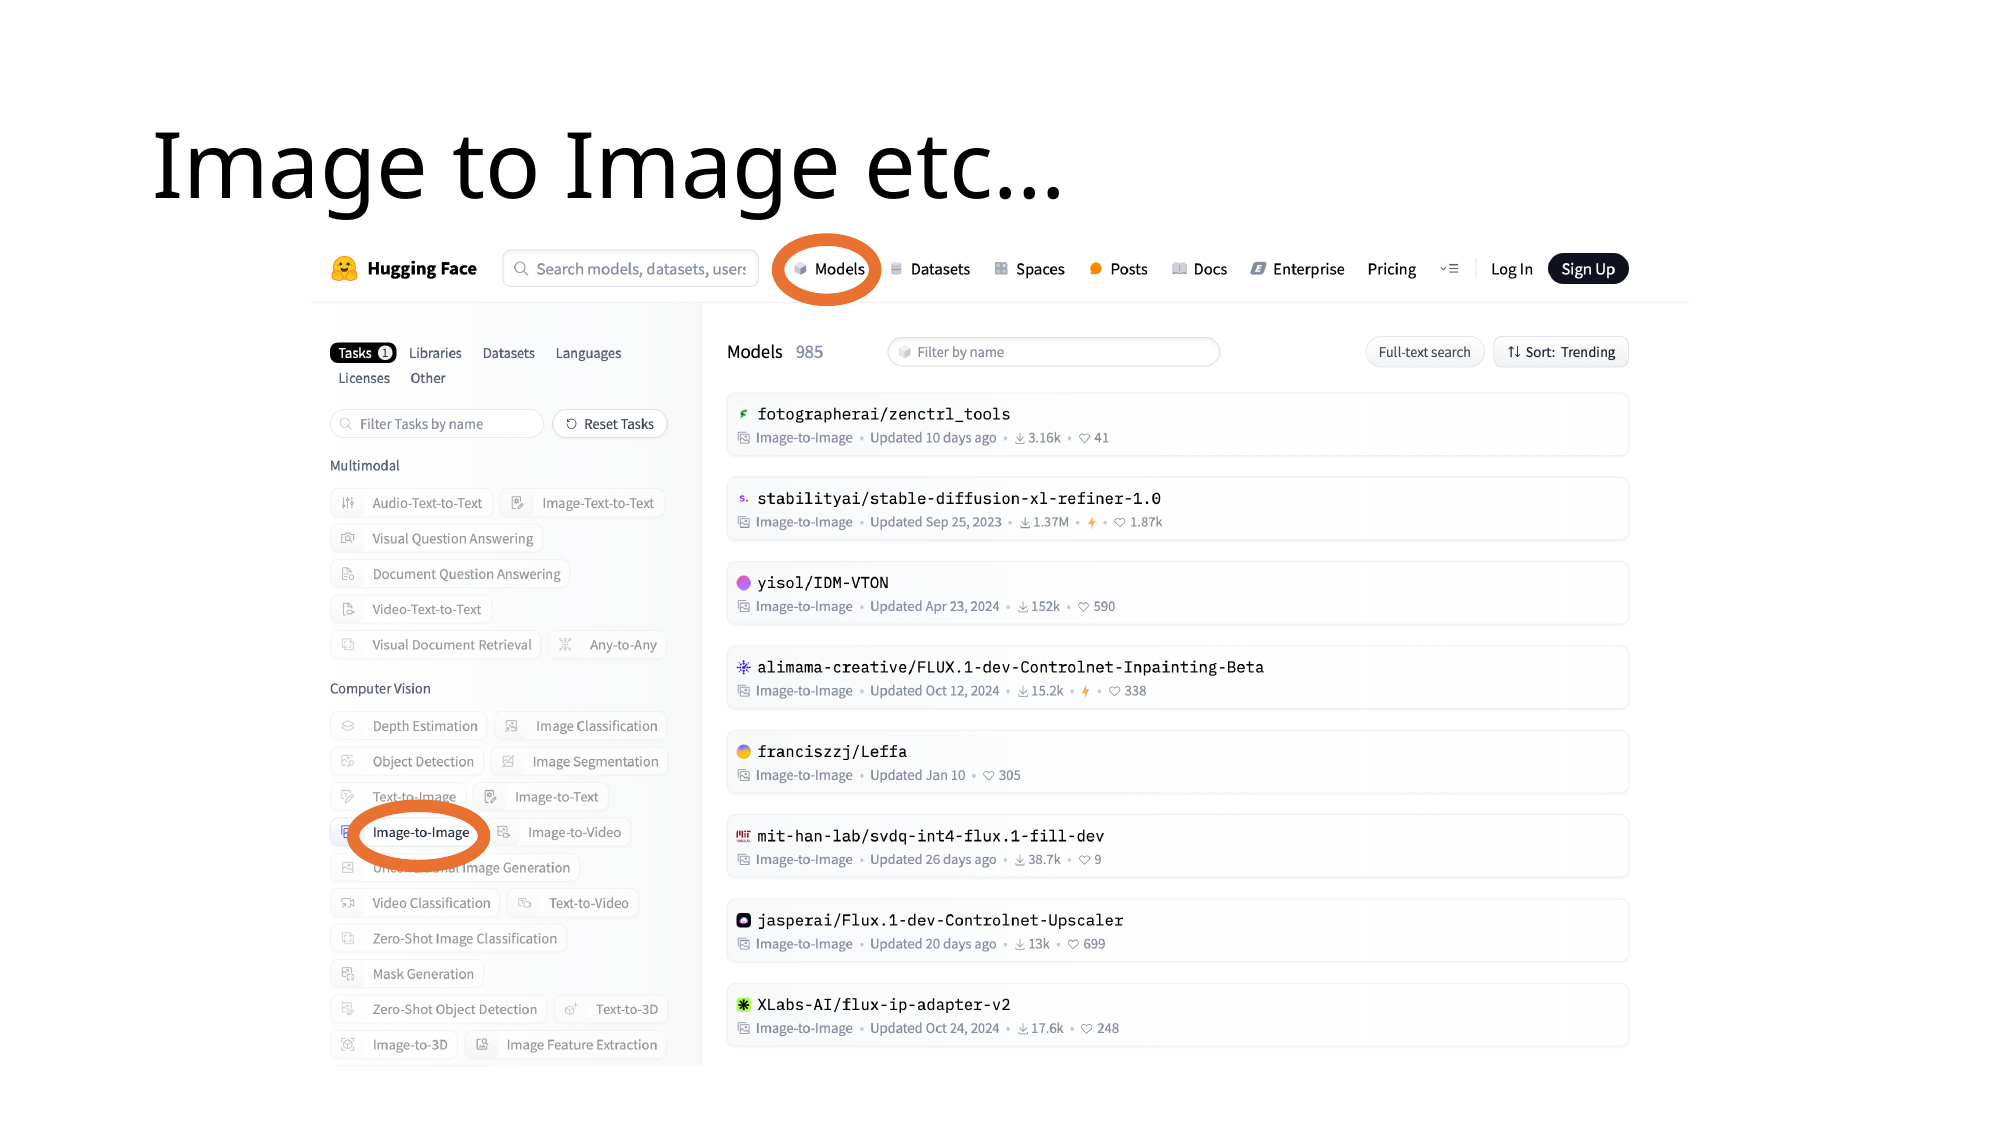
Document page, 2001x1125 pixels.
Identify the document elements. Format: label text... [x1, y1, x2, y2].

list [310, 239, 1690, 1066]
title Image to Image etc… [137, 59, 1863, 278]
